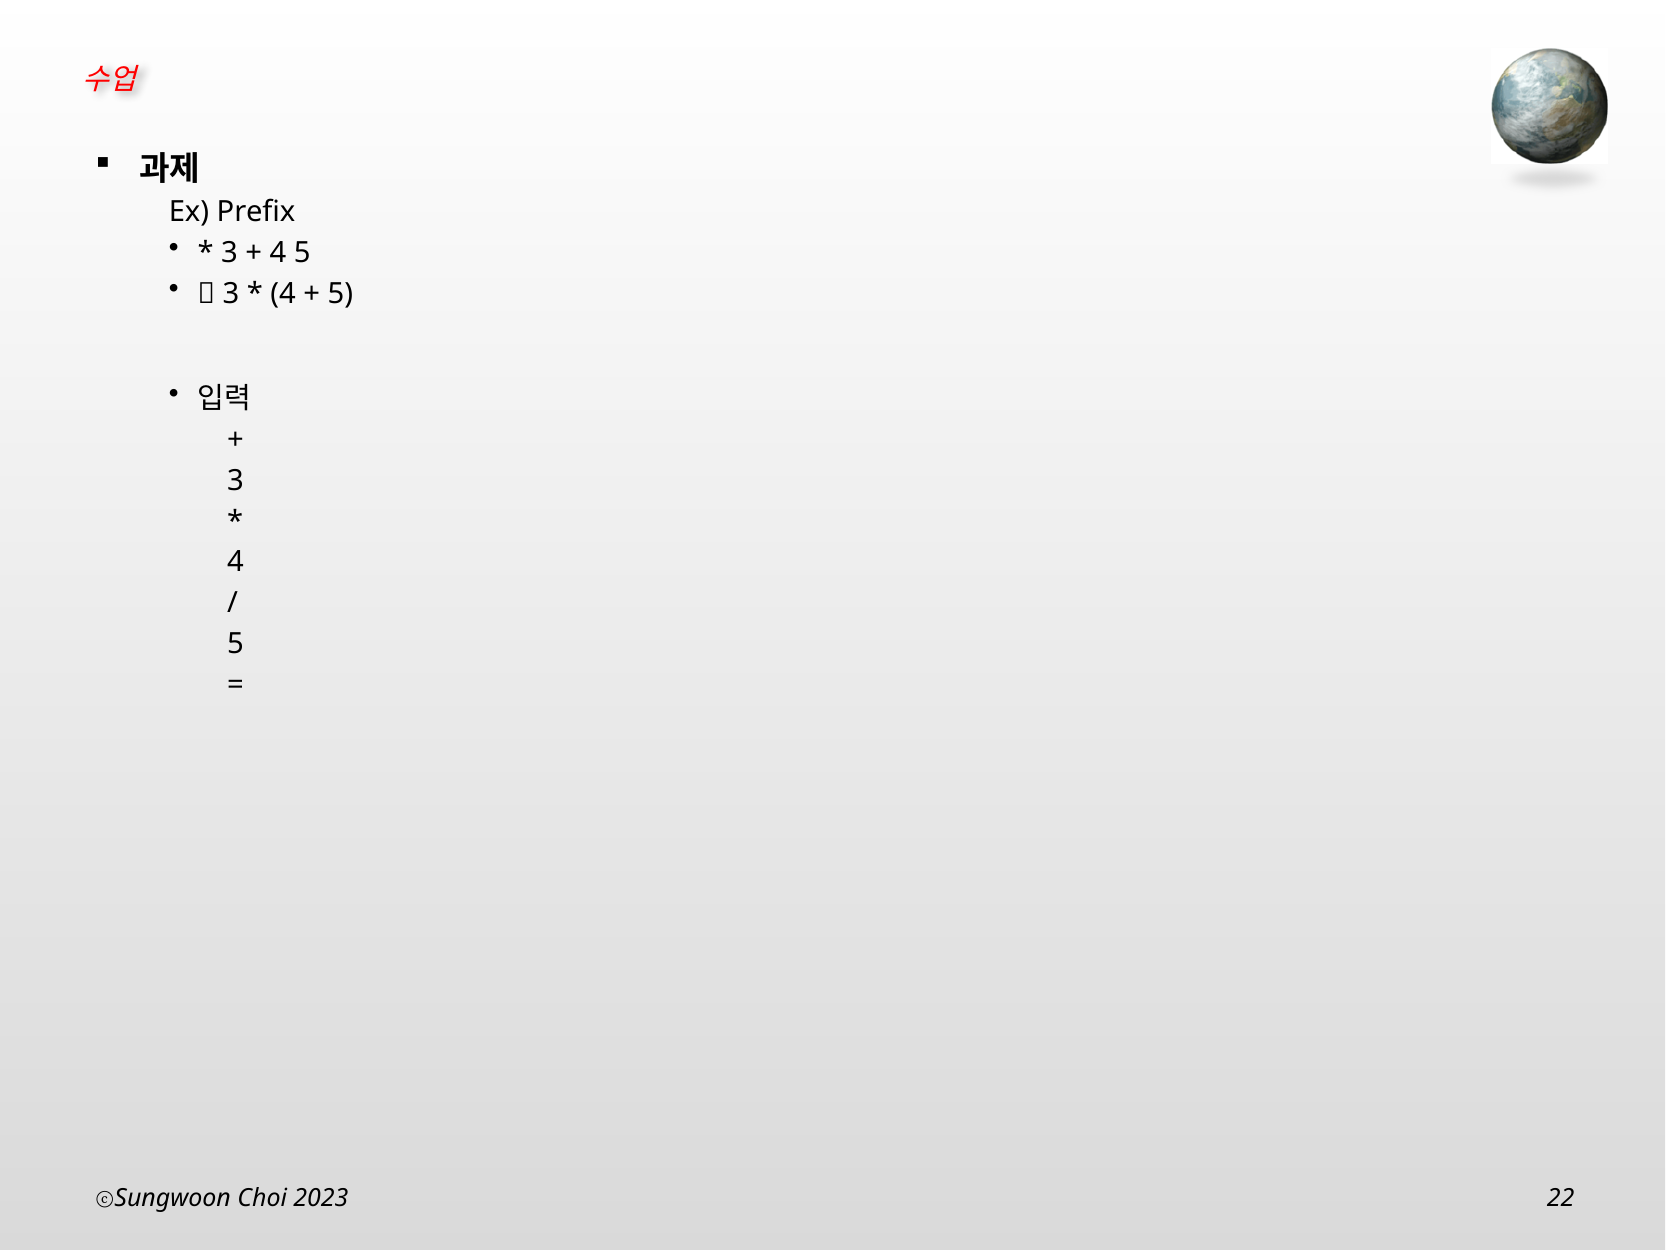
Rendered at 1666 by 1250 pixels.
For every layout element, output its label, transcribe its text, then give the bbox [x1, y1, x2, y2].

list 과제 Ex) Prefix * 3 + 4 5  3 * (4 + 5) 입력 + 3 * 4 / 5 = [78, 138, 819, 1169]
footer Sungwoon Choi 2023 [78, 1172, 372, 1223]
slide_number 22 [1491, 1172, 1592, 1211]
picture [1491, 48, 1608, 164]
